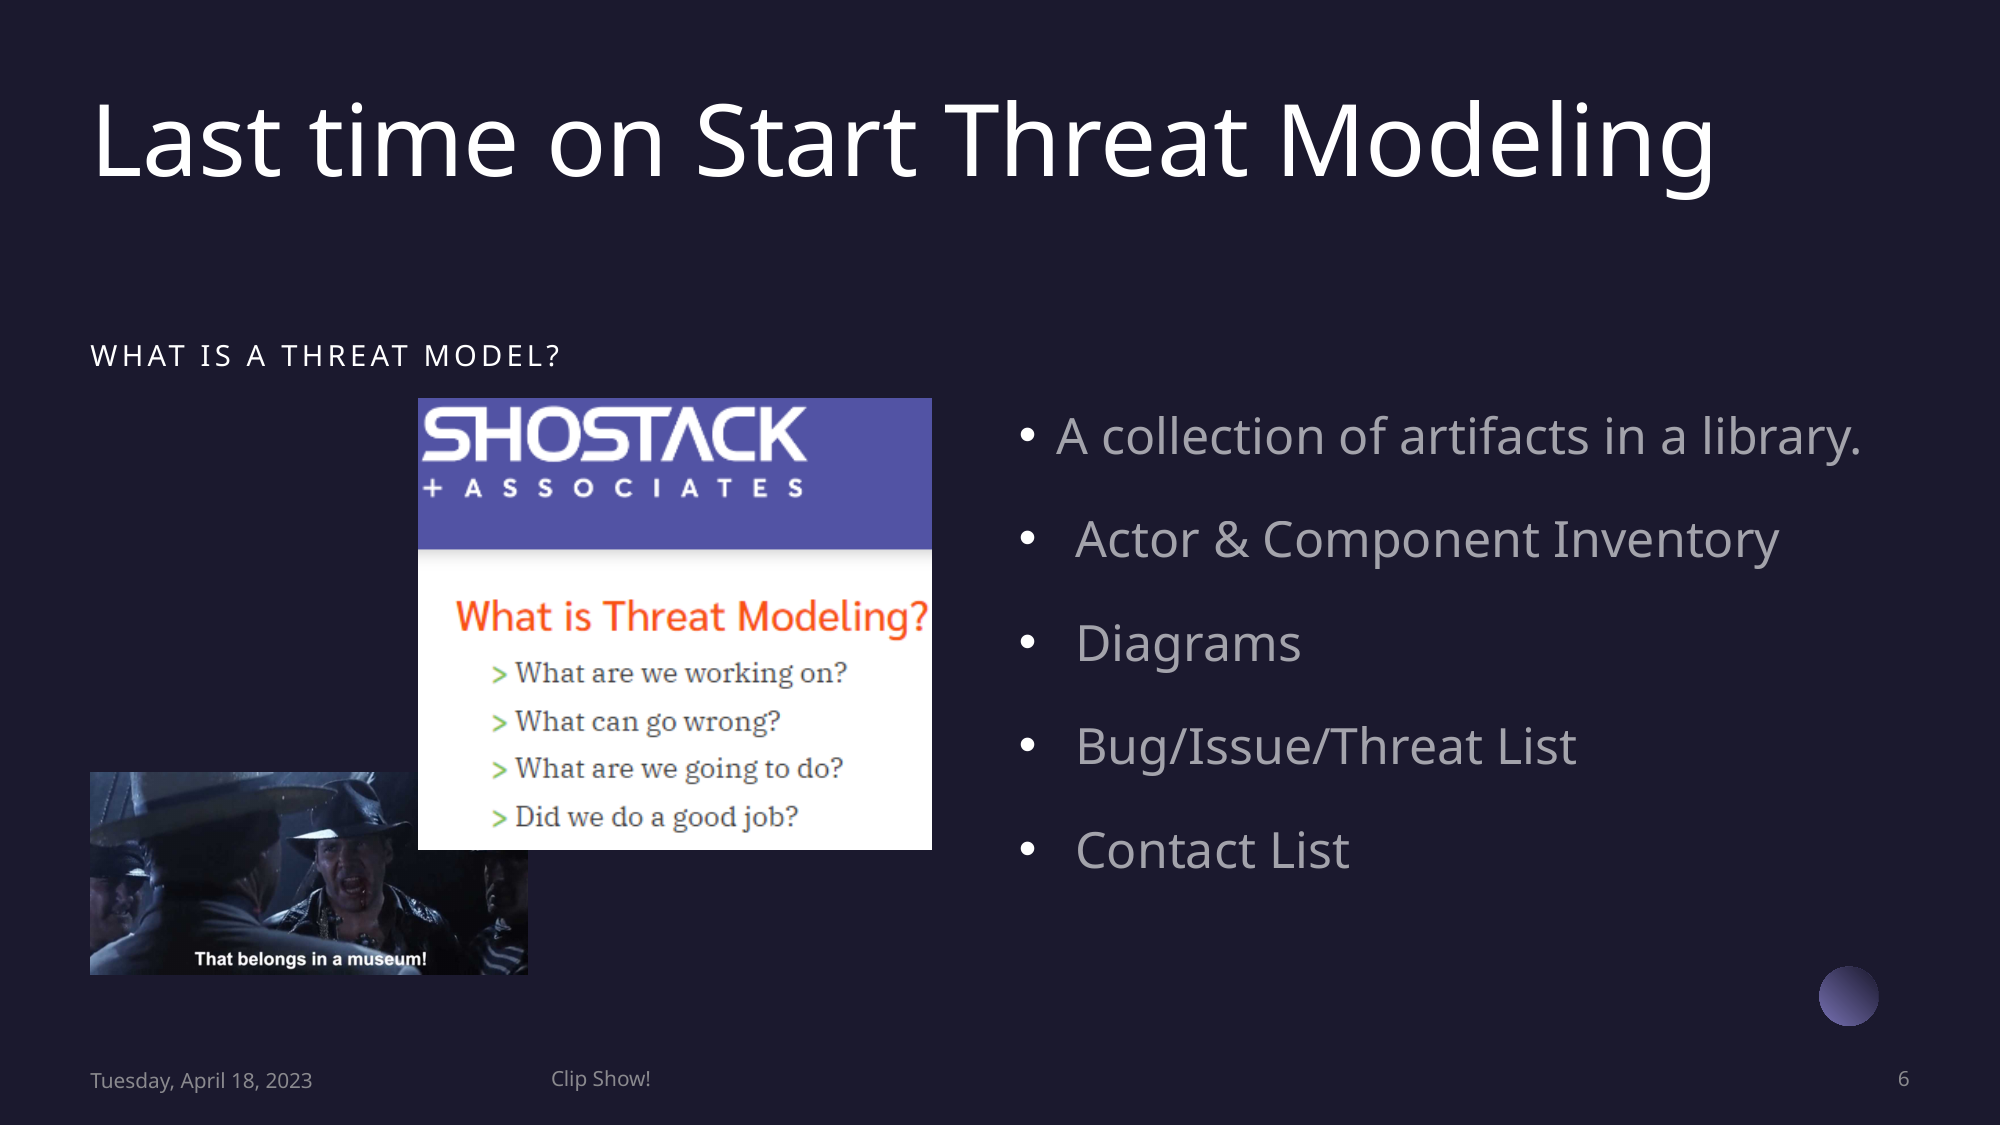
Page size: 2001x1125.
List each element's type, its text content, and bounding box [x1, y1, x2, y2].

picture [90, 772, 528, 975]
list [418, 398, 932, 850]
list A collection of artifacts in a library. Actor & Component Inventory Diagrams Bug/Issue/Threat List Contact List [1019, 398, 1911, 975]
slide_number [90, 1067, 522, 1093]
title Last time on Start Threat Modeling [90, 90, 1911, 309]
list What is a threat model? [90, 283, 983, 372]
footer Clip Show! [551, 1067, 1598, 1093]
slide_number 6 [1632, 1067, 1910, 1093]
